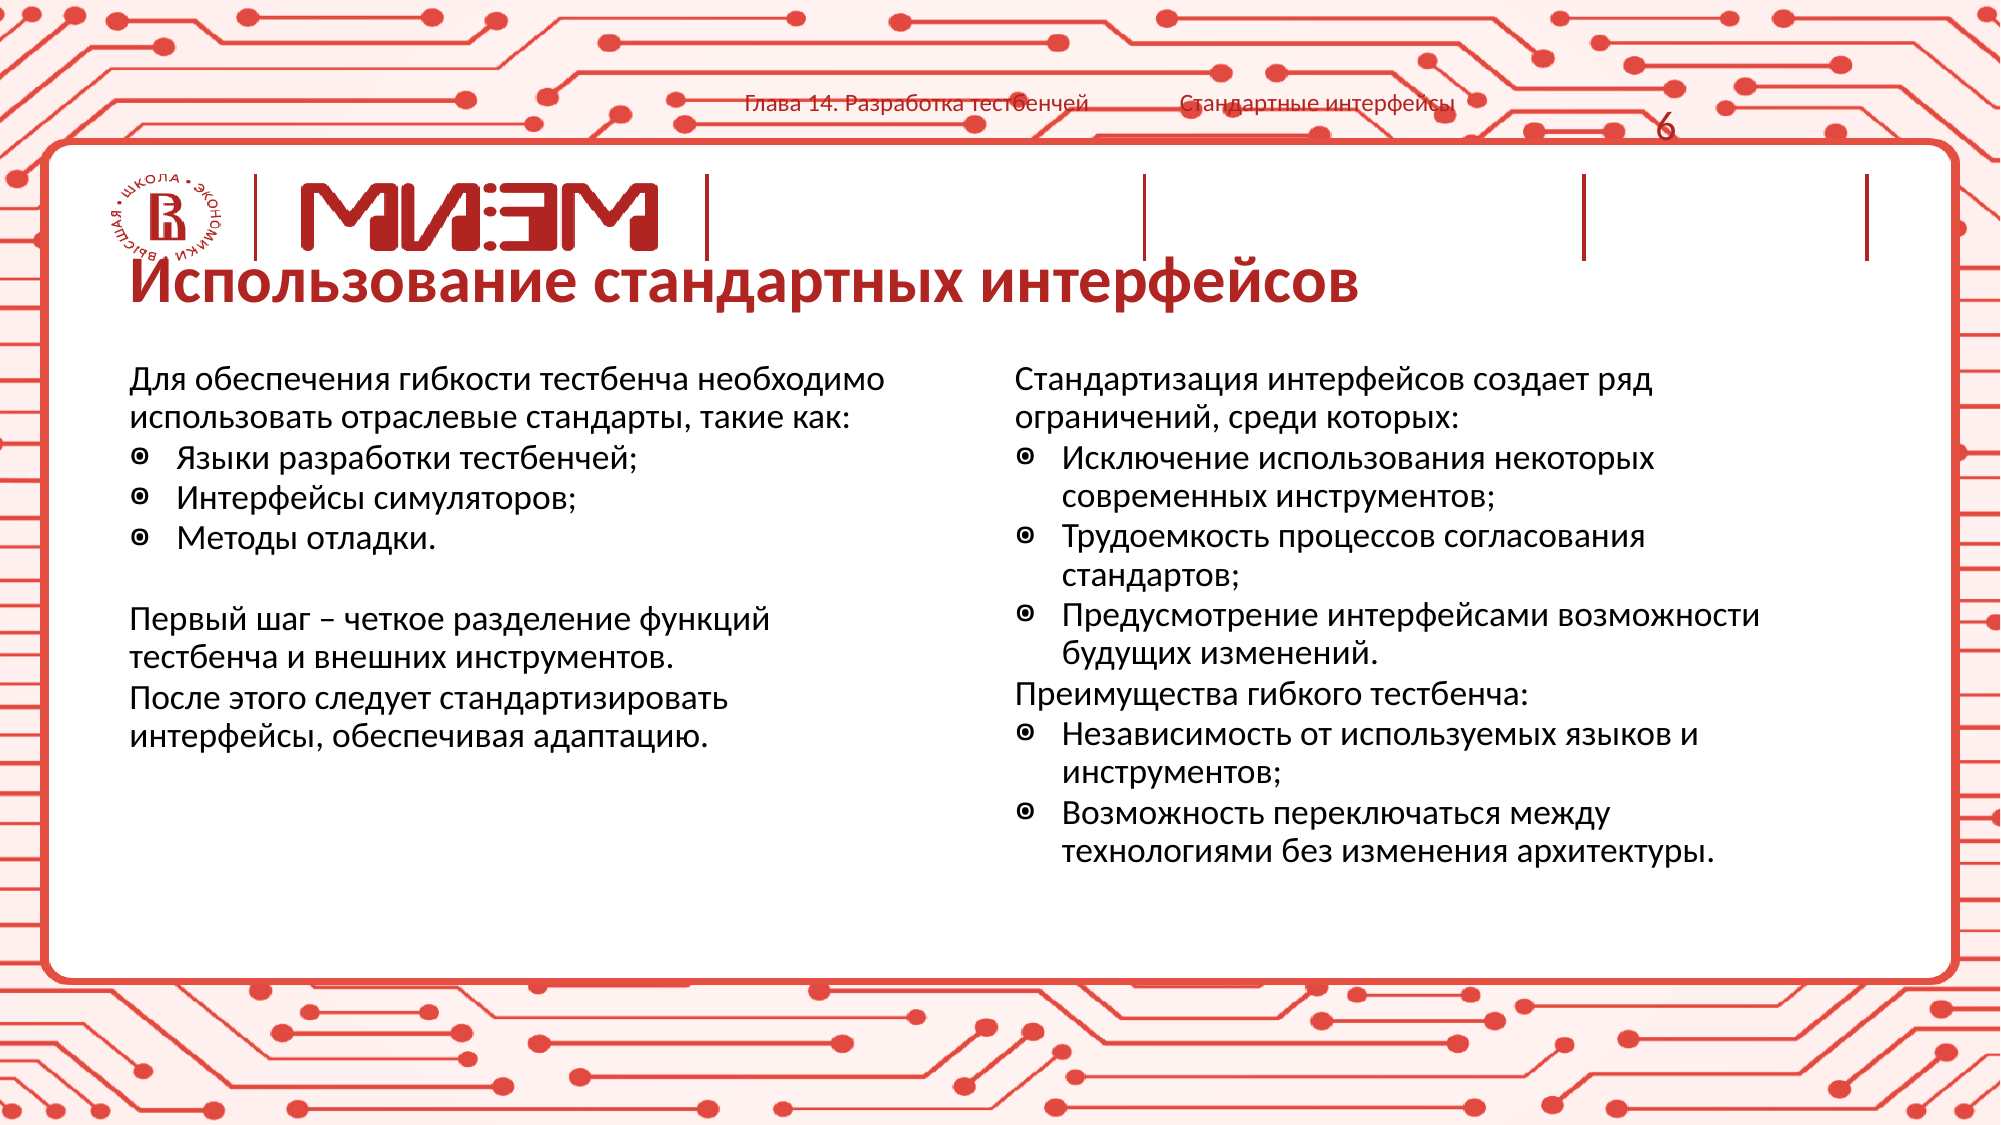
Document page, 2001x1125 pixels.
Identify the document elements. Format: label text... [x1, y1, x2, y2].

text_box Стандартные интерфейсы [1164, 78, 1560, 124]
text_box Глава 14. Разработка тестбенчей [729, 78, 1125, 124]
text_box Стандартизация интерфейсов создает ряд ограничений, среди которых: Исключение использования некоторых современных инструментов; Трудоемкость процессов согласования стандартов; Предусмотрение интерфейсами возможности будущих изменений. Преимущества гибкого тестбенча: Независимость от используемых языков и инструментов; Возможность переключаться между технологиями без изменения архитектуры. [999, 352, 1790, 980]
title Использование стандартных интерфейсов [115, 210, 1433, 353]
picture [0, 0, 2001, 1125]
list Для обеспечения гибкости тестбенча необходимо использовать отраслевые стандарты, такие как: Языки разработки тестбенчей; Интерфейсы симуляторов; Методы отладки. Первый шаг – четкое разделение функций тестбенча и внешних инструментов. После этого следует стандартизировать интерфейсы, обеспечивая адаптацию. [114, 352, 905, 952]
slide_number 6 [1637, 94, 1692, 154]
